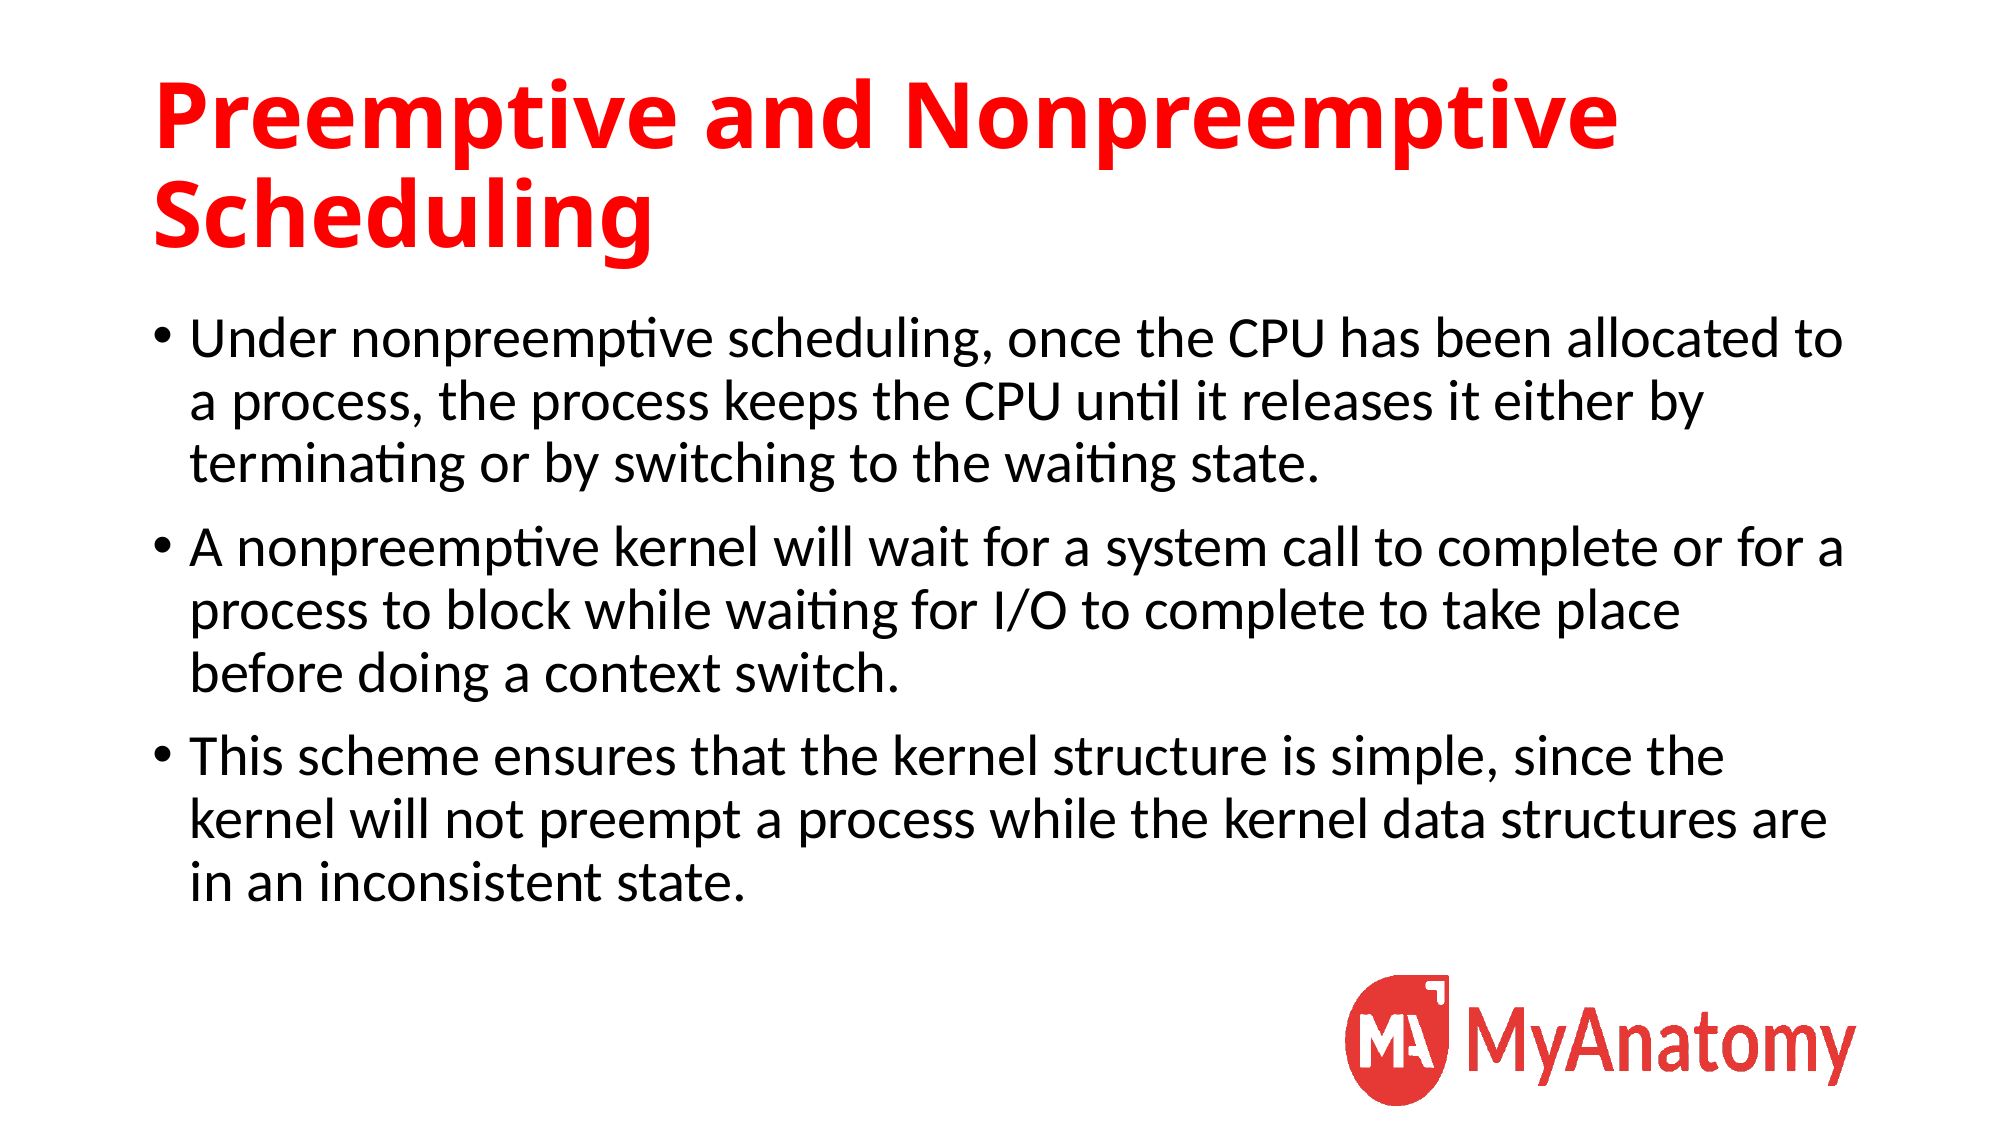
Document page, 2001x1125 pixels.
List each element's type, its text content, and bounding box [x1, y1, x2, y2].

picture [1337, 1014, 1863, 1125]
title Preemptive and Nonpreemptive Scheduling [137, 59, 1863, 278]
list Under nonpreemptive scheduling, once the CPU has been allocated to a process, the process keeps the CPU until it releases it either by terminating or by switching to the waiting state. A nonpreemptive kernel will wait for a system call to complete or for a process to block while waiting for I/O to complete to take place before doing a context switch. This scheme ensures that the kernel structure is simple, since the kernel will not preempt a process while the kernel data structures are in an inconsistent state. [137, 299, 1863, 1014]
